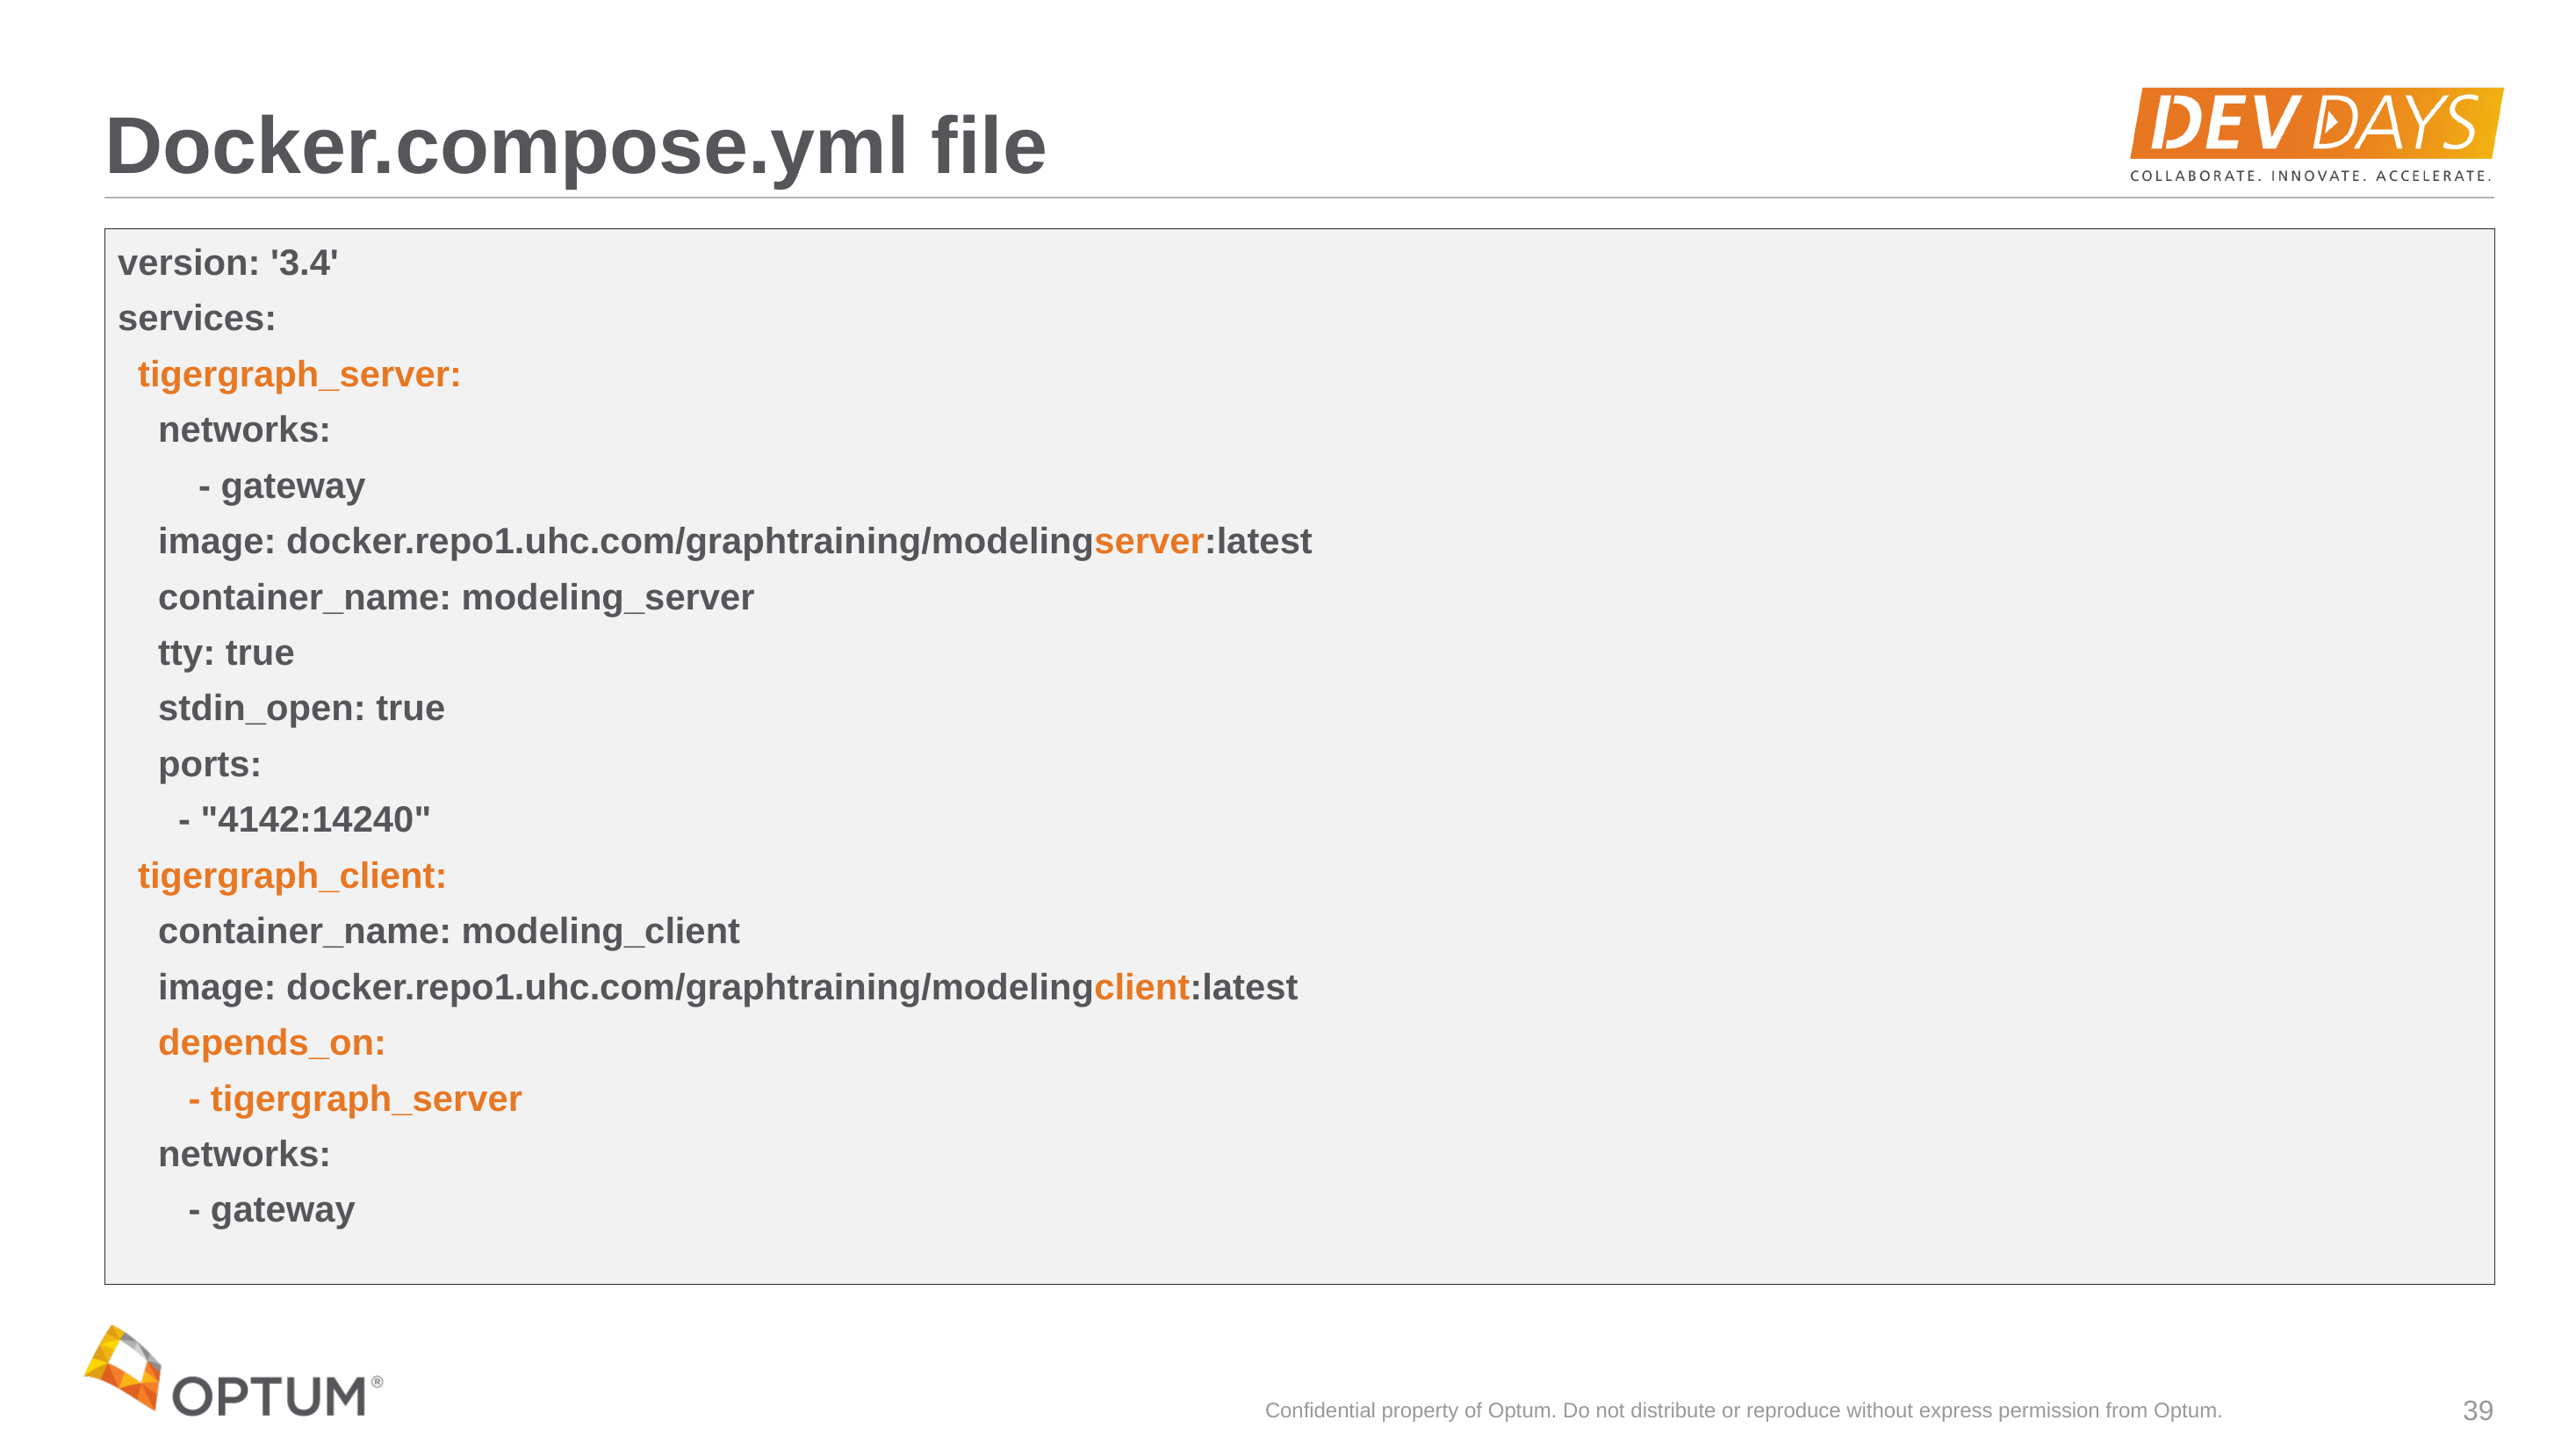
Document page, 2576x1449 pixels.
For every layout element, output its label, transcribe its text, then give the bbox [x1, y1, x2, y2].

slide_number 39 [2379, 1370, 2494, 1448]
list version: '3.4' services: tigergraph_server: networks: - gateway image: docker.repo1.uhc.com/graphtraining/modelingserver:latest container_name: modeling_server tty: true stdin_open: true ports: - "4142:14240" tigergraph_client: container_name: modeling_client image: docker.repo1.uhc.com/graphtraining/modelingclient:latest depends_on: - tigergraph_server networks: - gateway [104, 228, 2495, 1285]
title Docker.compose.yml file [104, 83, 2495, 191]
footer Confidential property of Optum. Do not distribute or reproduce without express permission from Optum. [1119, 1370, 2371, 1448]
picture [83, 1323, 385, 1417]
